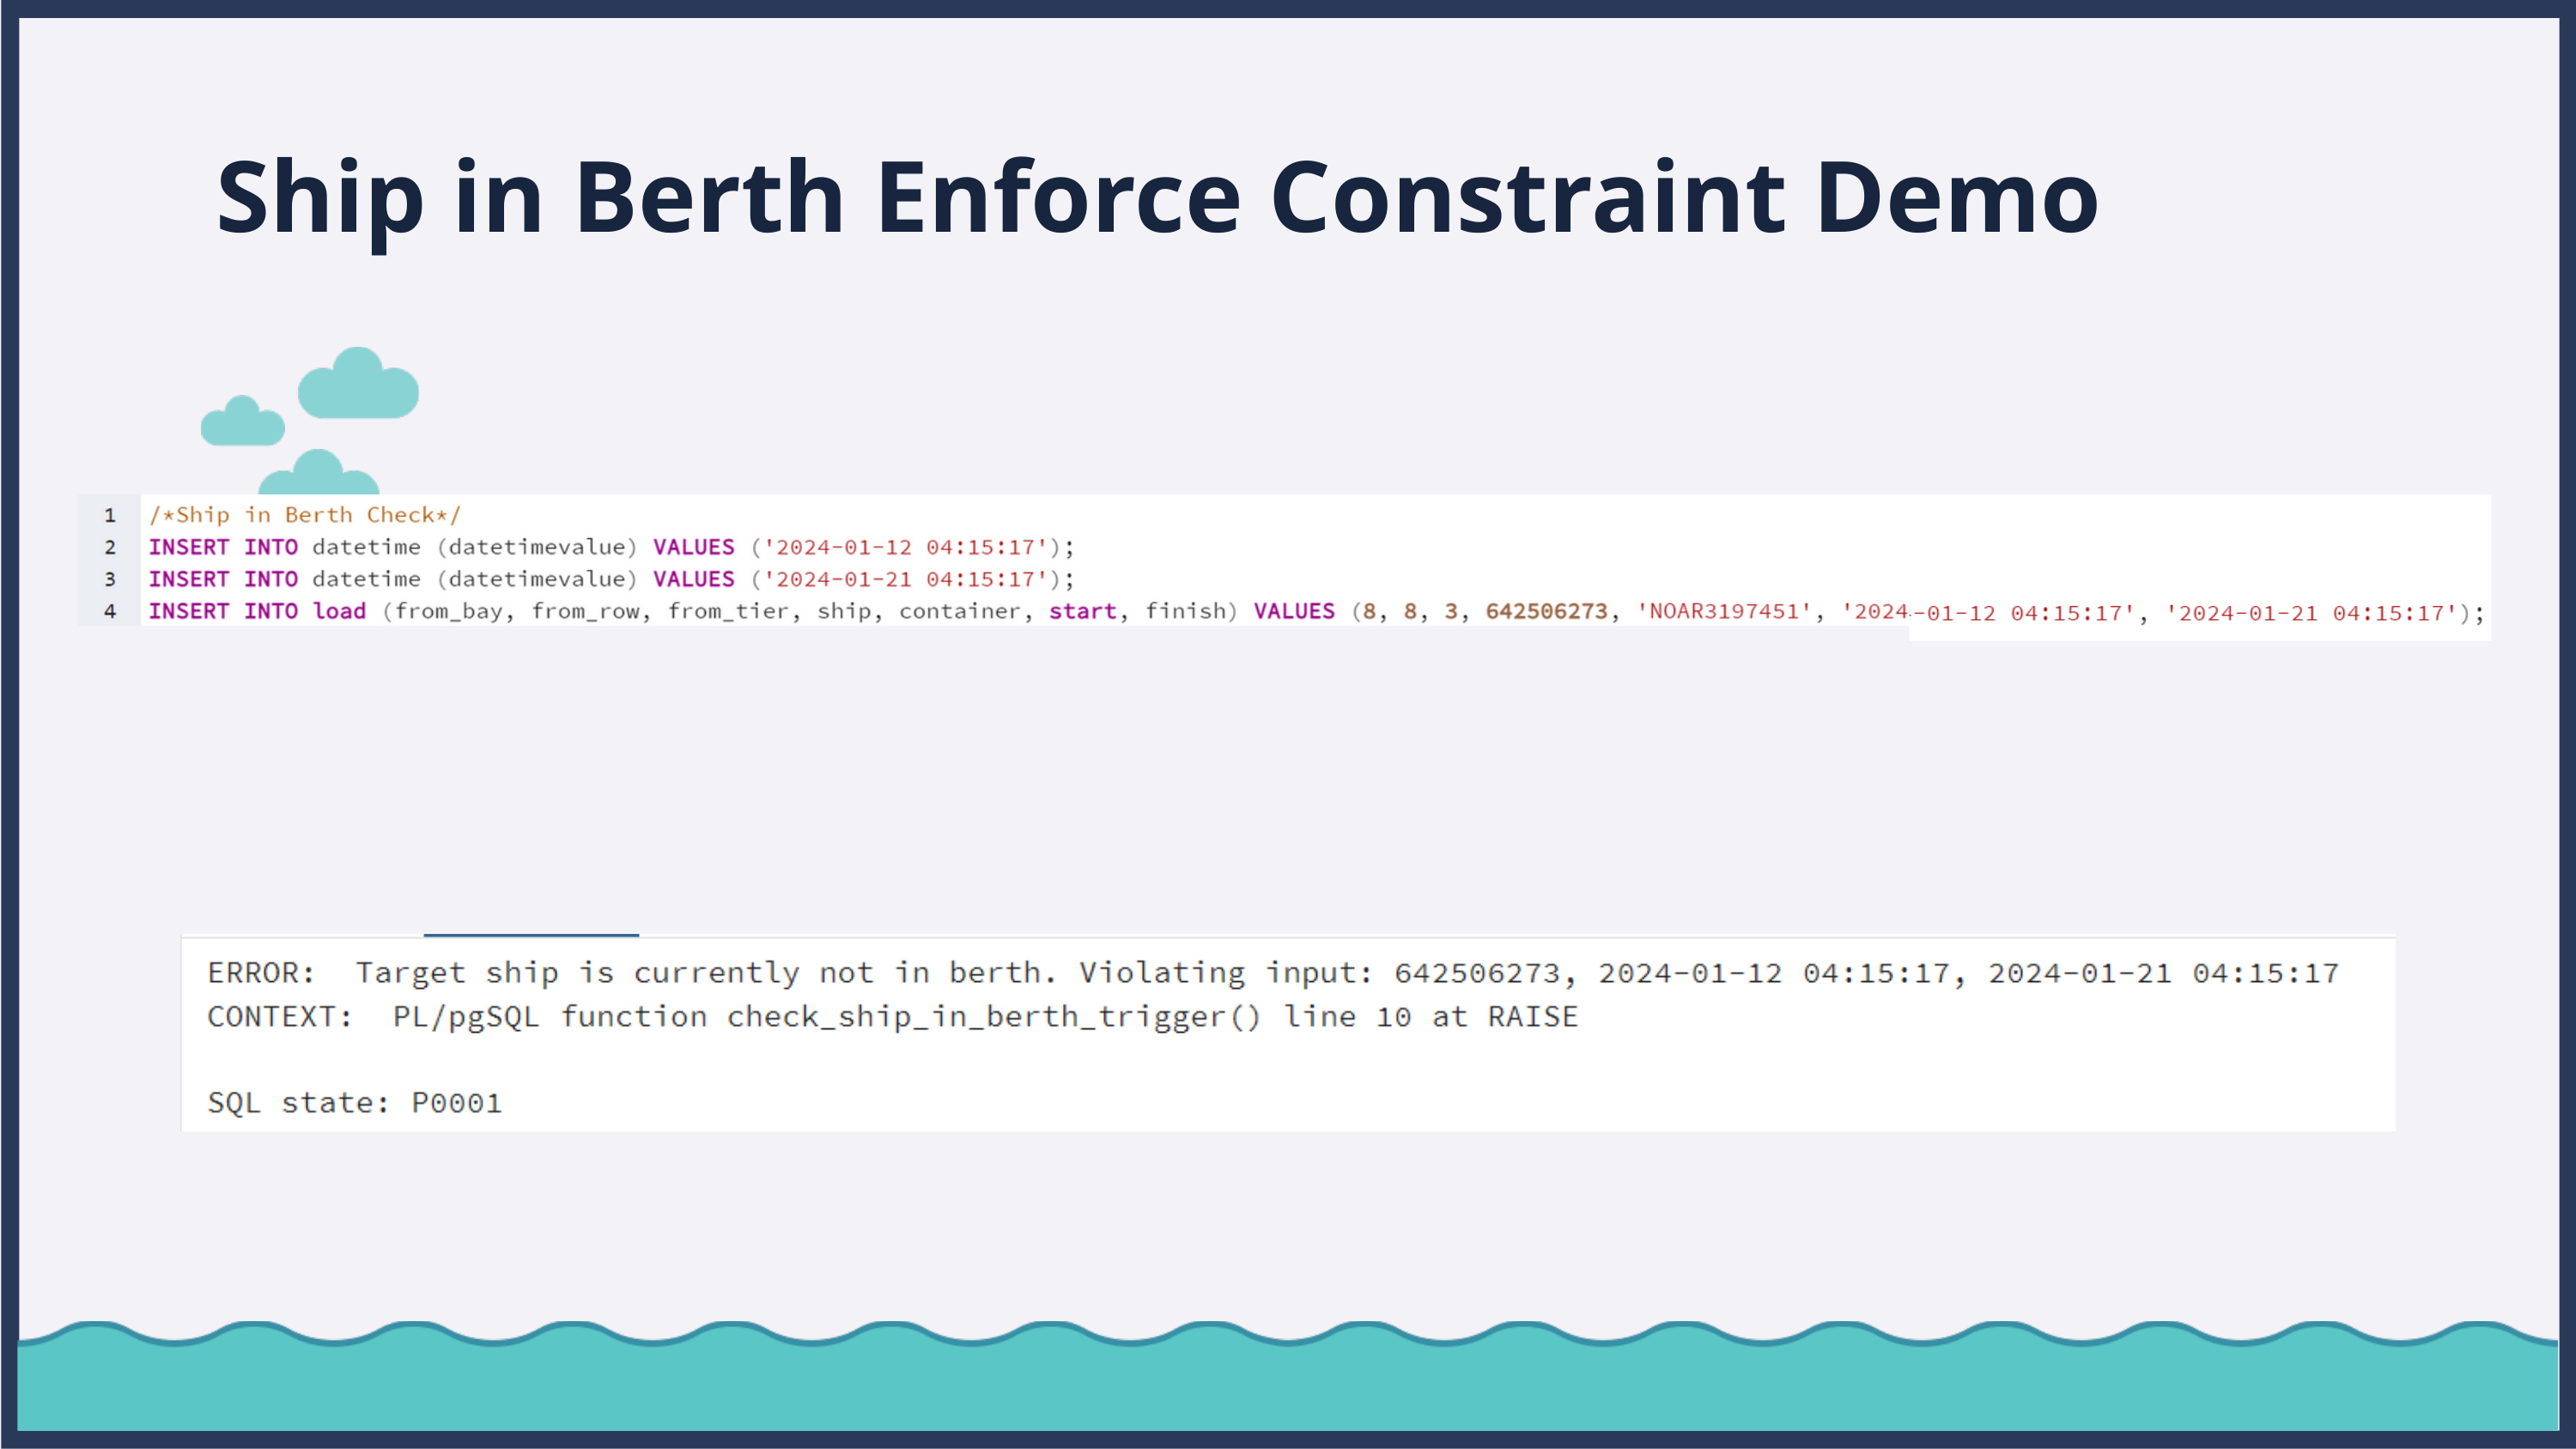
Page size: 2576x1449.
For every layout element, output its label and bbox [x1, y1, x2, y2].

text_box [1, 0, 2576, 1449]
